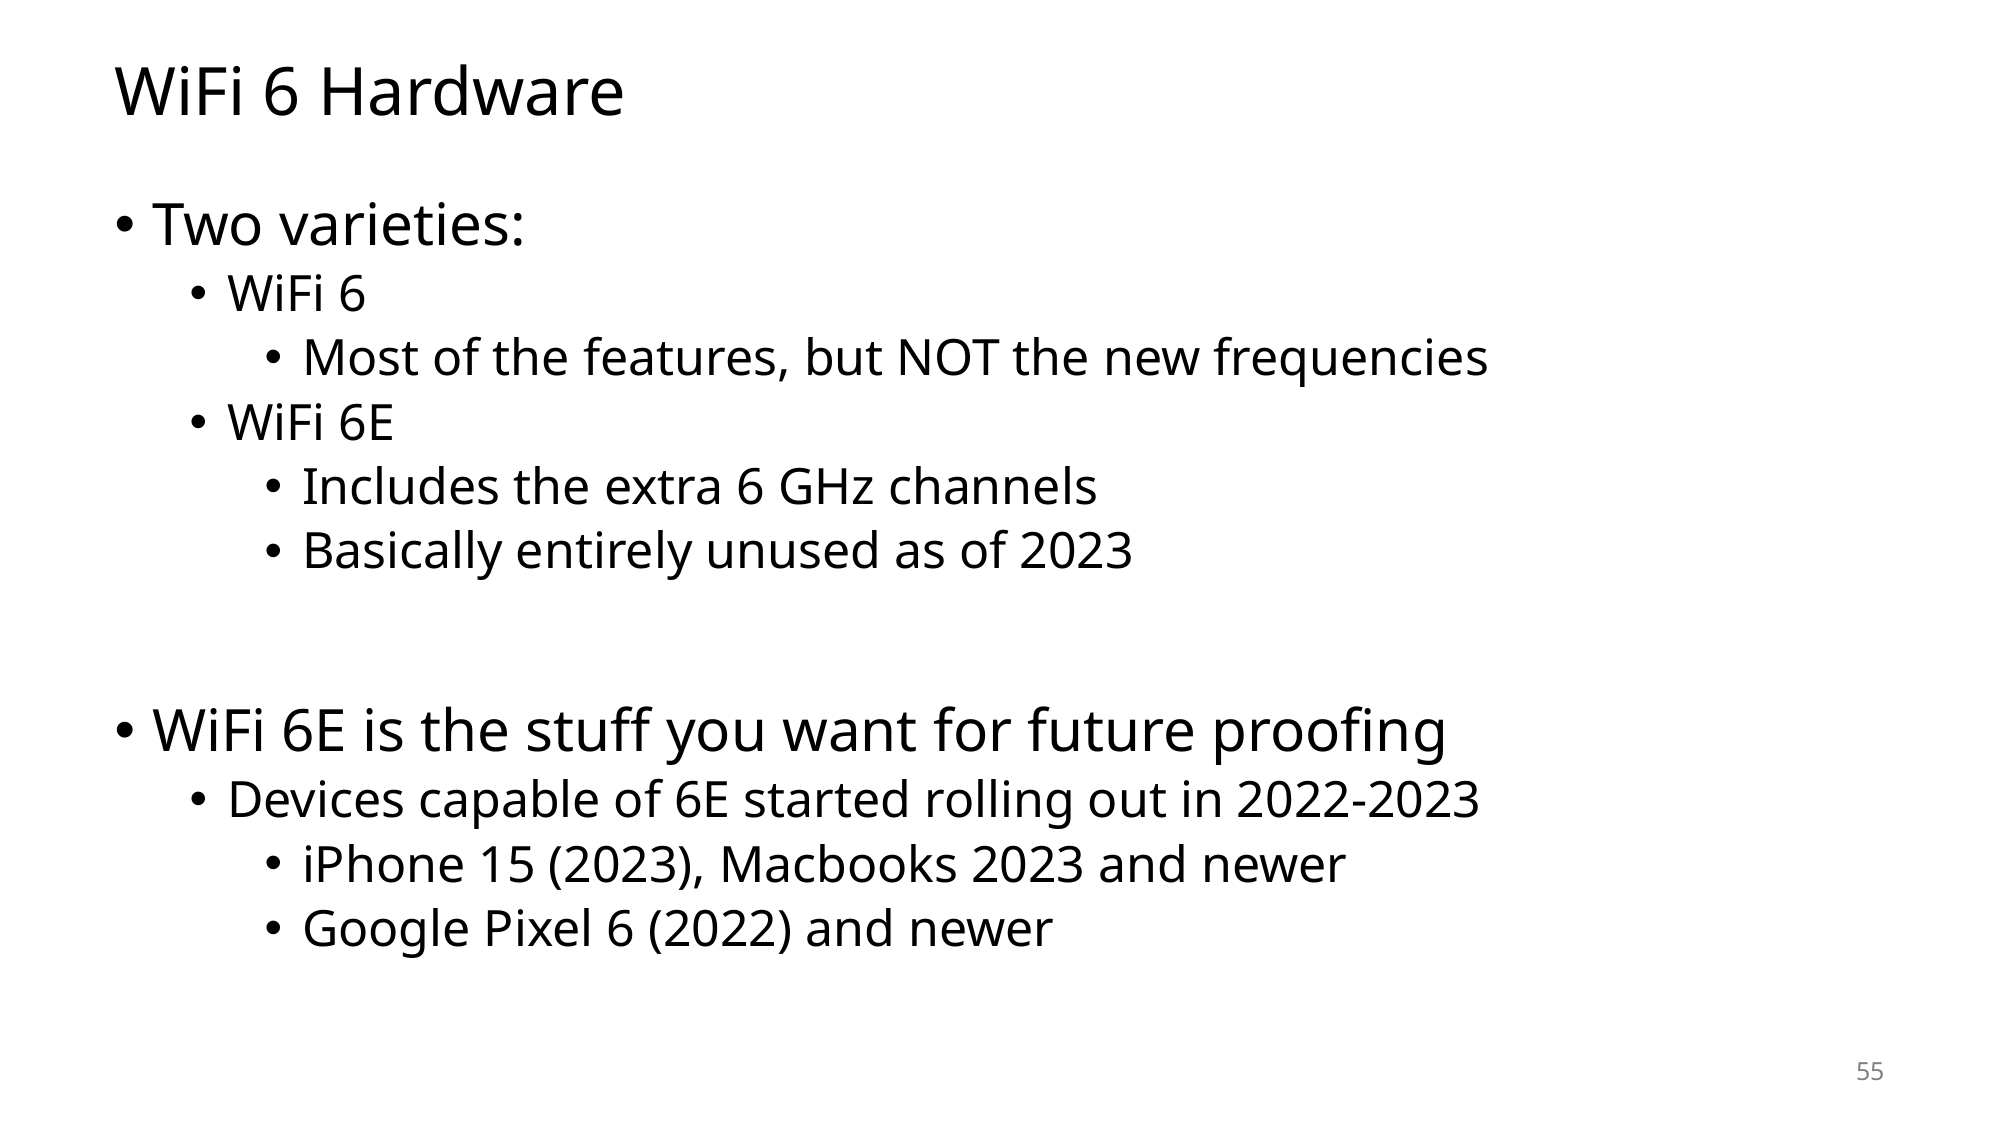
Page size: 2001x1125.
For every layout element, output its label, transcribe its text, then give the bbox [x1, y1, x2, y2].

list Two varieties: WiFi 6 Most of the features, but NOT the new frequencies WiFi 6E Includes the extra 6 GHz channels Basically entirely unused as of 2023 WiFi 6E is the stuff you want for future proofing Devices capable of 6E started rolling out in 2022-2023 iPhone 15 (2023), Macbooks 2023 and newer Google Pixel 6 (2022) and newer [99, 187, 1900, 1013]
title WiFi 6 Hardware [99, 37, 1900, 150]
slide_number 55 [1749, 1042, 1900, 1103]
